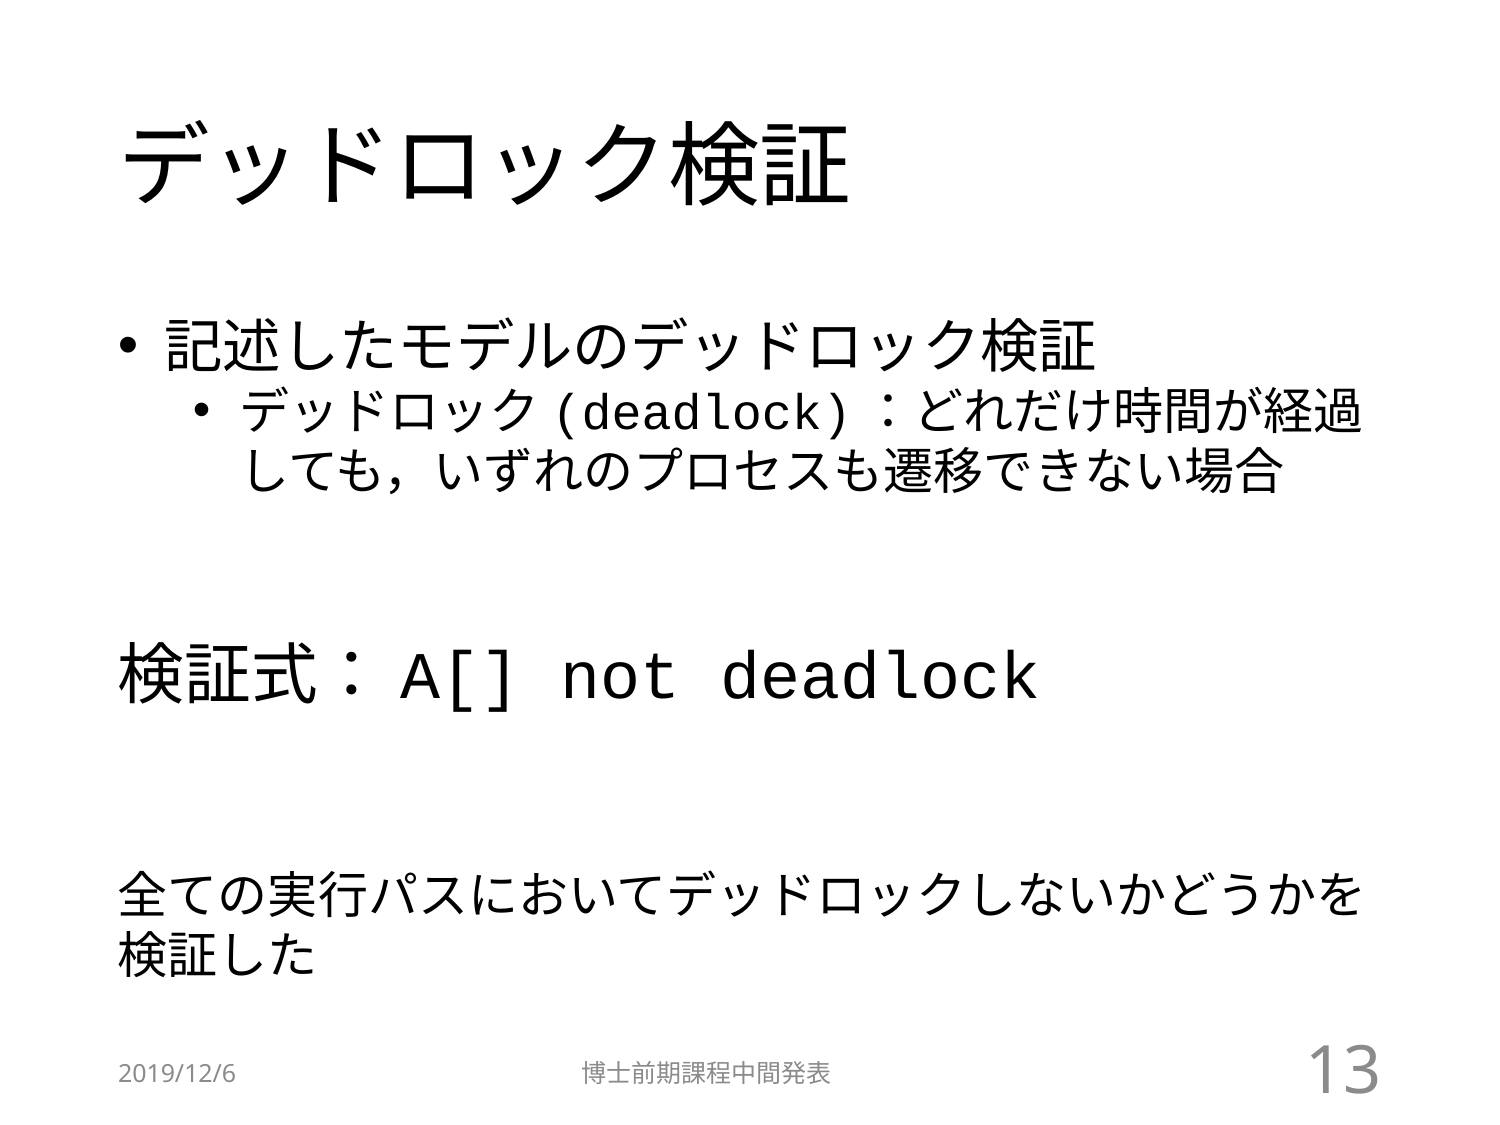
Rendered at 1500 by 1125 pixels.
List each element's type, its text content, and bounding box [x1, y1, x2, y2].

text_box 全ての実行パスにおいてデッドロックしないかどうかを検証した [103, 855, 1397, 991]
slide_number 13 [1138, 1042, 1397, 1103]
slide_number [103, 1042, 257, 1103]
footer 博士前期課程中間発表 [275, 1042, 1138, 1103]
title デッドロック検証 [103, 59, 1397, 278]
text_box 記述したモデルのデッドロック検証 デッドロック(deadlock)：どれだけ時間が経過しても，いずれのプロセスも遷移できない場合 [103, 302, 1397, 507]
text_box 検証式：A[] not deadlock [103, 623, 1397, 719]
